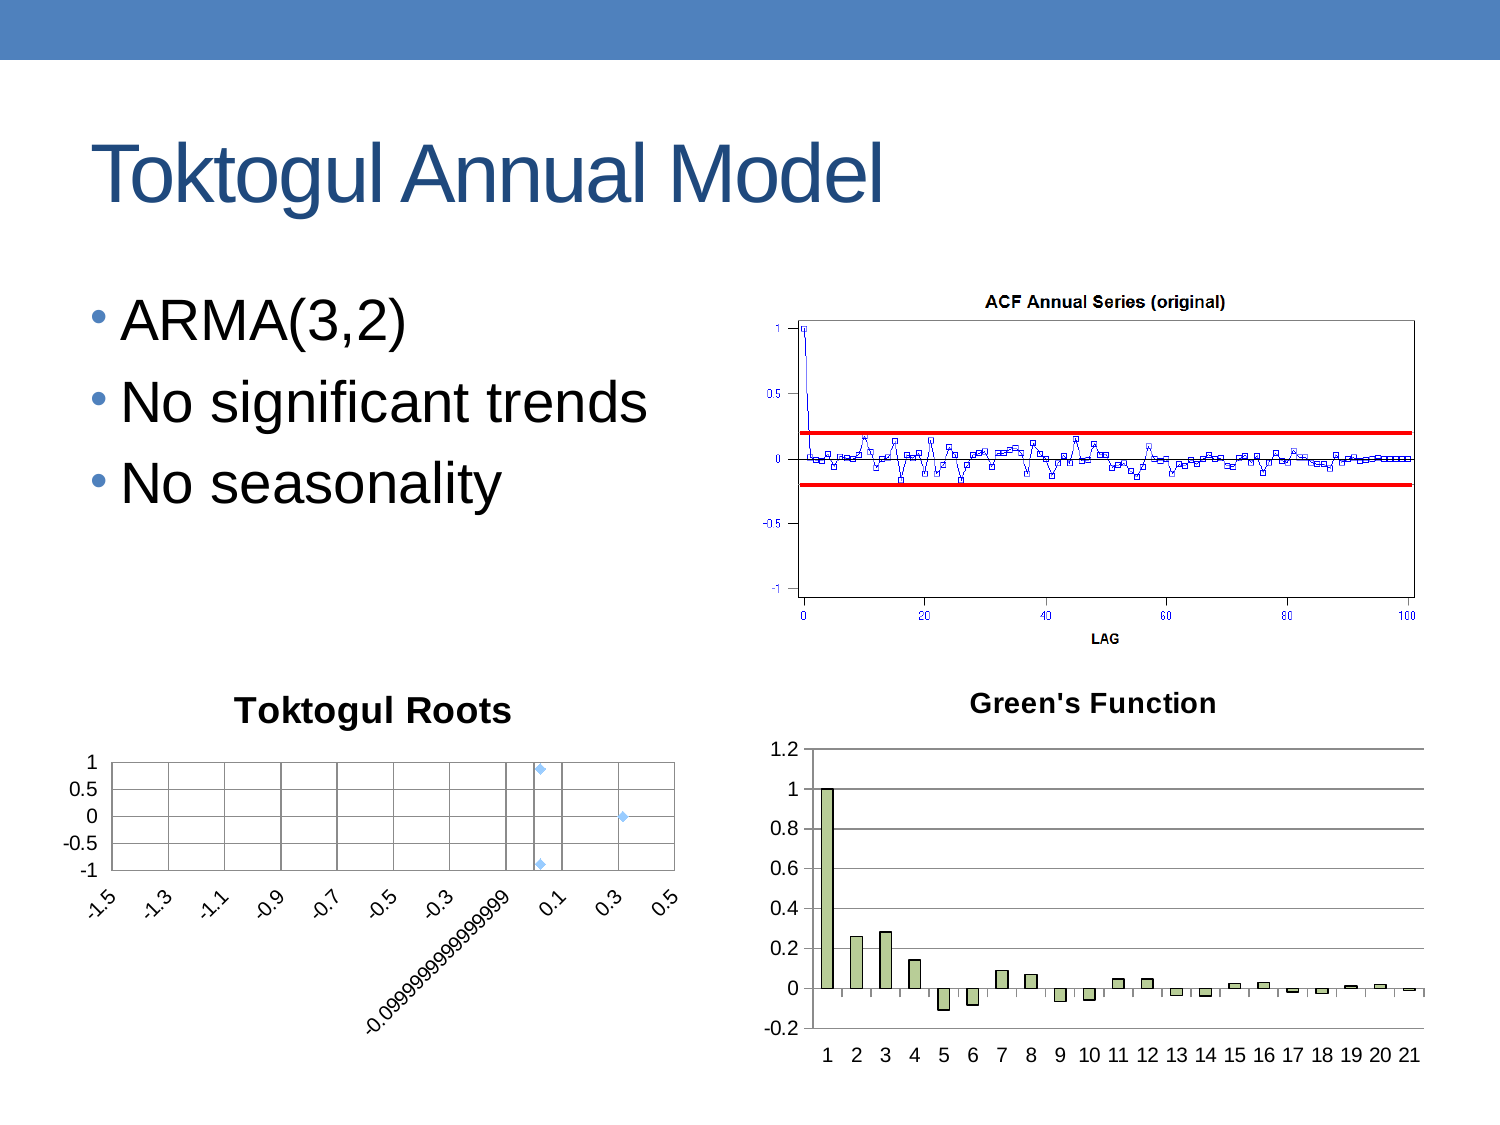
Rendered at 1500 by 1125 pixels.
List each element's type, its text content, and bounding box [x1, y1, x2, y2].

title Toktogul Annual Model [75, 87, 1425, 250]
chart [49, 662, 696, 1051]
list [762, 287, 1426, 651]
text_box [799, 432, 1413, 486]
chart [749, 662, 1438, 1076]
list ARMA(3,2) No significant trends No seasonality [75, 274, 738, 1049]
